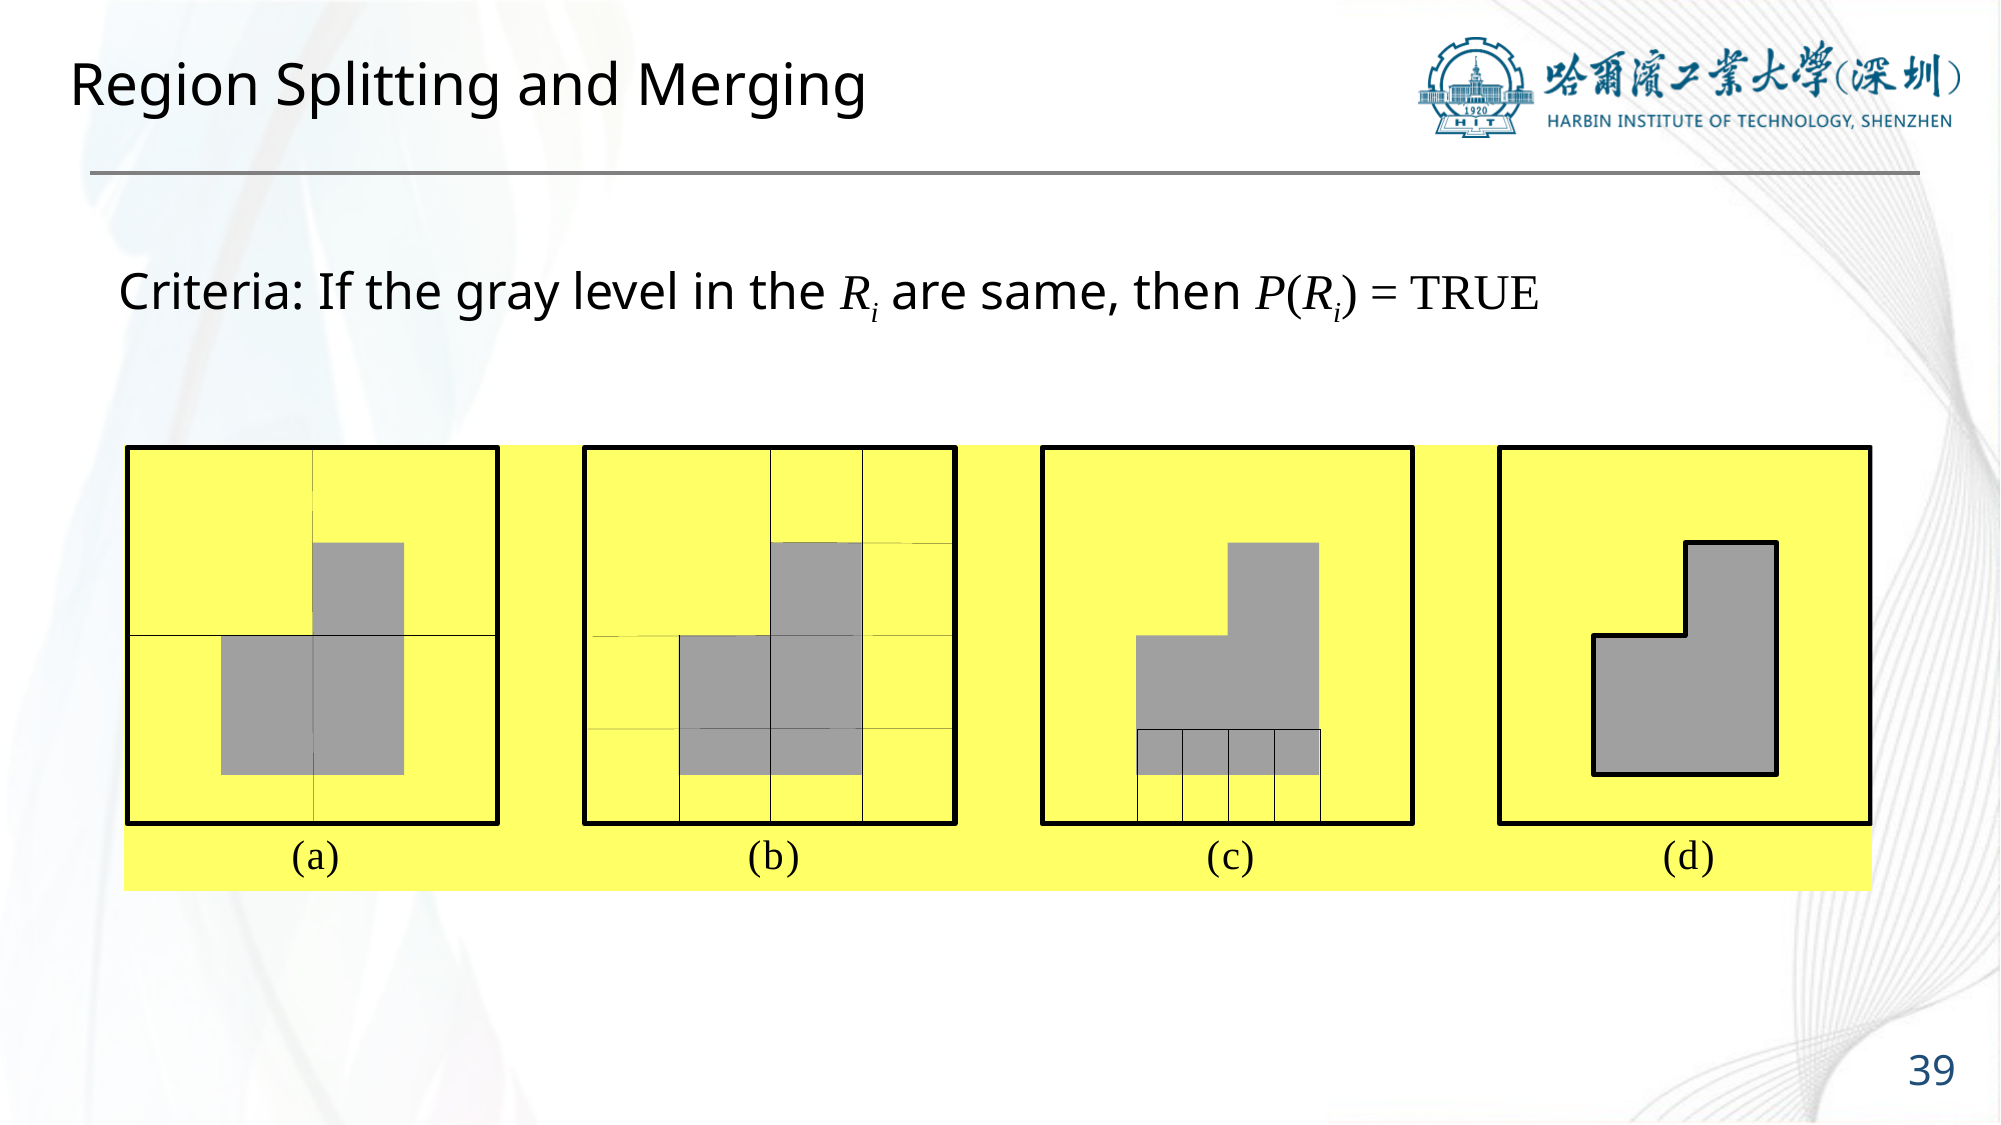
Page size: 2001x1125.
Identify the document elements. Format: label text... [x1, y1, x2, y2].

text_box Criteria: If the gray level in the Ri are same, then P(Ri) = TRUE [103, 252, 1666, 375]
picture [0, 0, 2001, 1125]
slide_number 39 [1521, 1042, 1972, 1103]
title Region Splitting and Merging [54, 0, 1385, 174]
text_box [124, 444, 1873, 891]
